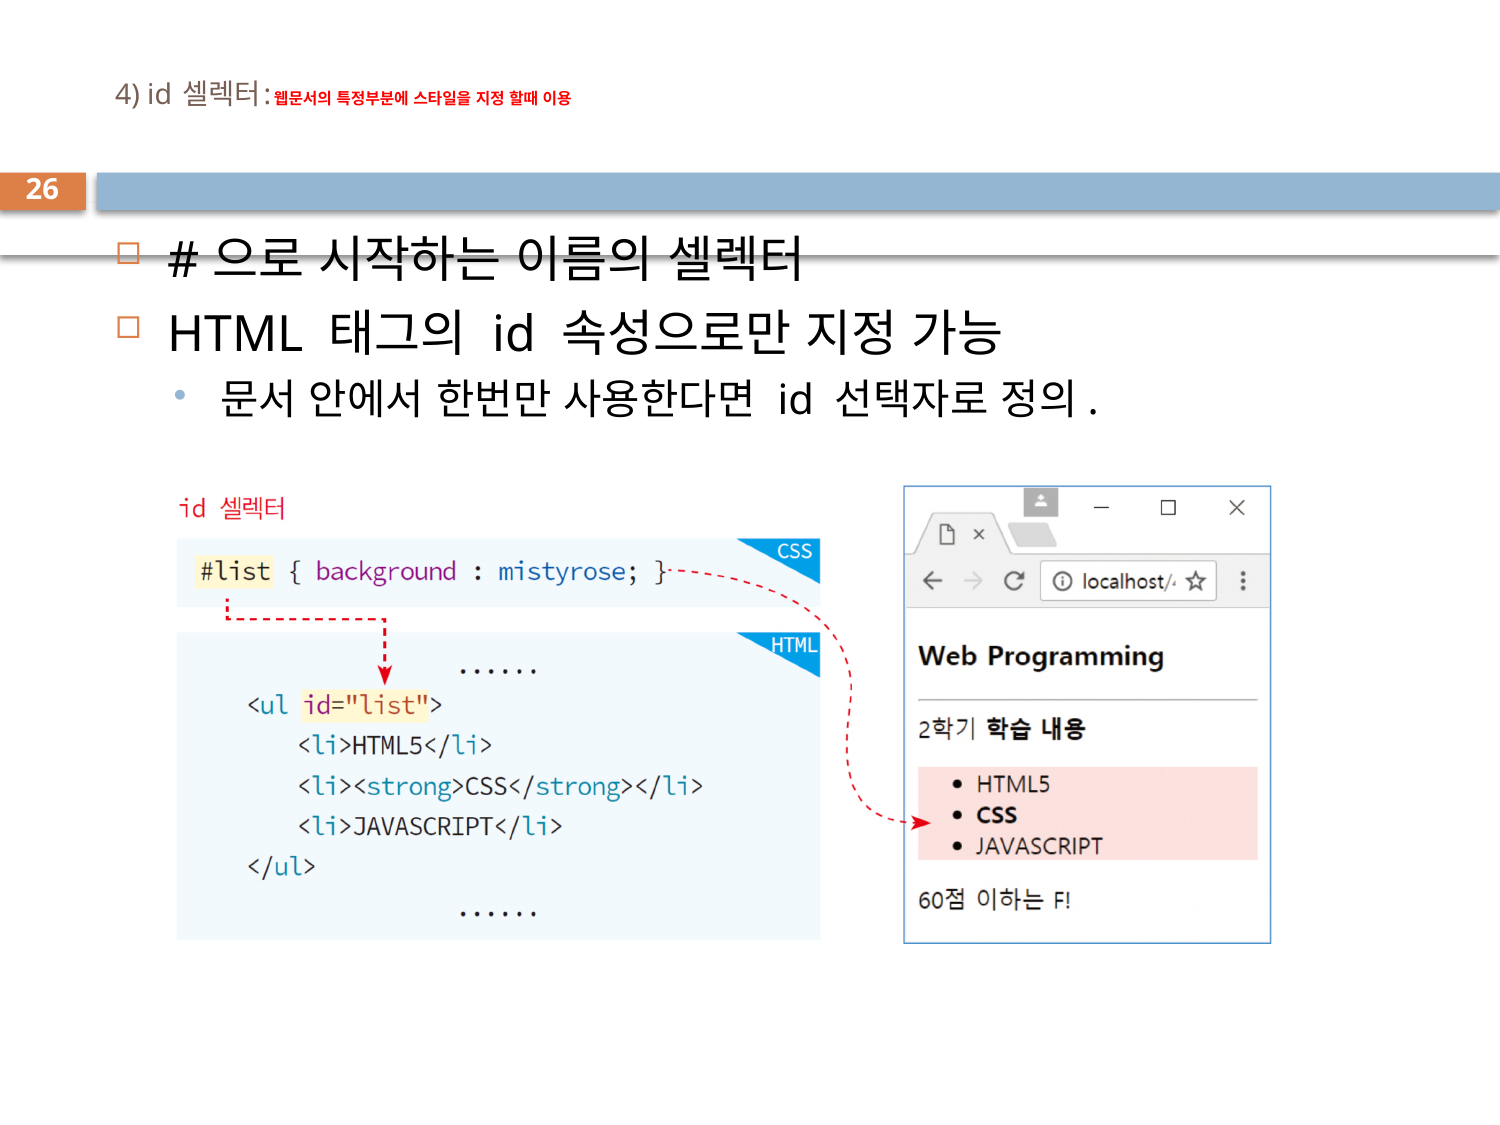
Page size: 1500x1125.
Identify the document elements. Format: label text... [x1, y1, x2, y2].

title 4) id 셀렉터:웹문서의 특정부분에 스타일을 지정 할때 이용 [100, 37, 1438, 149]
list #으로 시작하는 이름의 셀렉터 HTML 태그의 id 속성으로만 지정 가능 문서 안에서 한번만 사용한다면 id 선택자로 정의. [100, 219, 1438, 1047]
slide_number 26 [0, 170, 87, 211]
picture [170, 467, 1283, 952]
